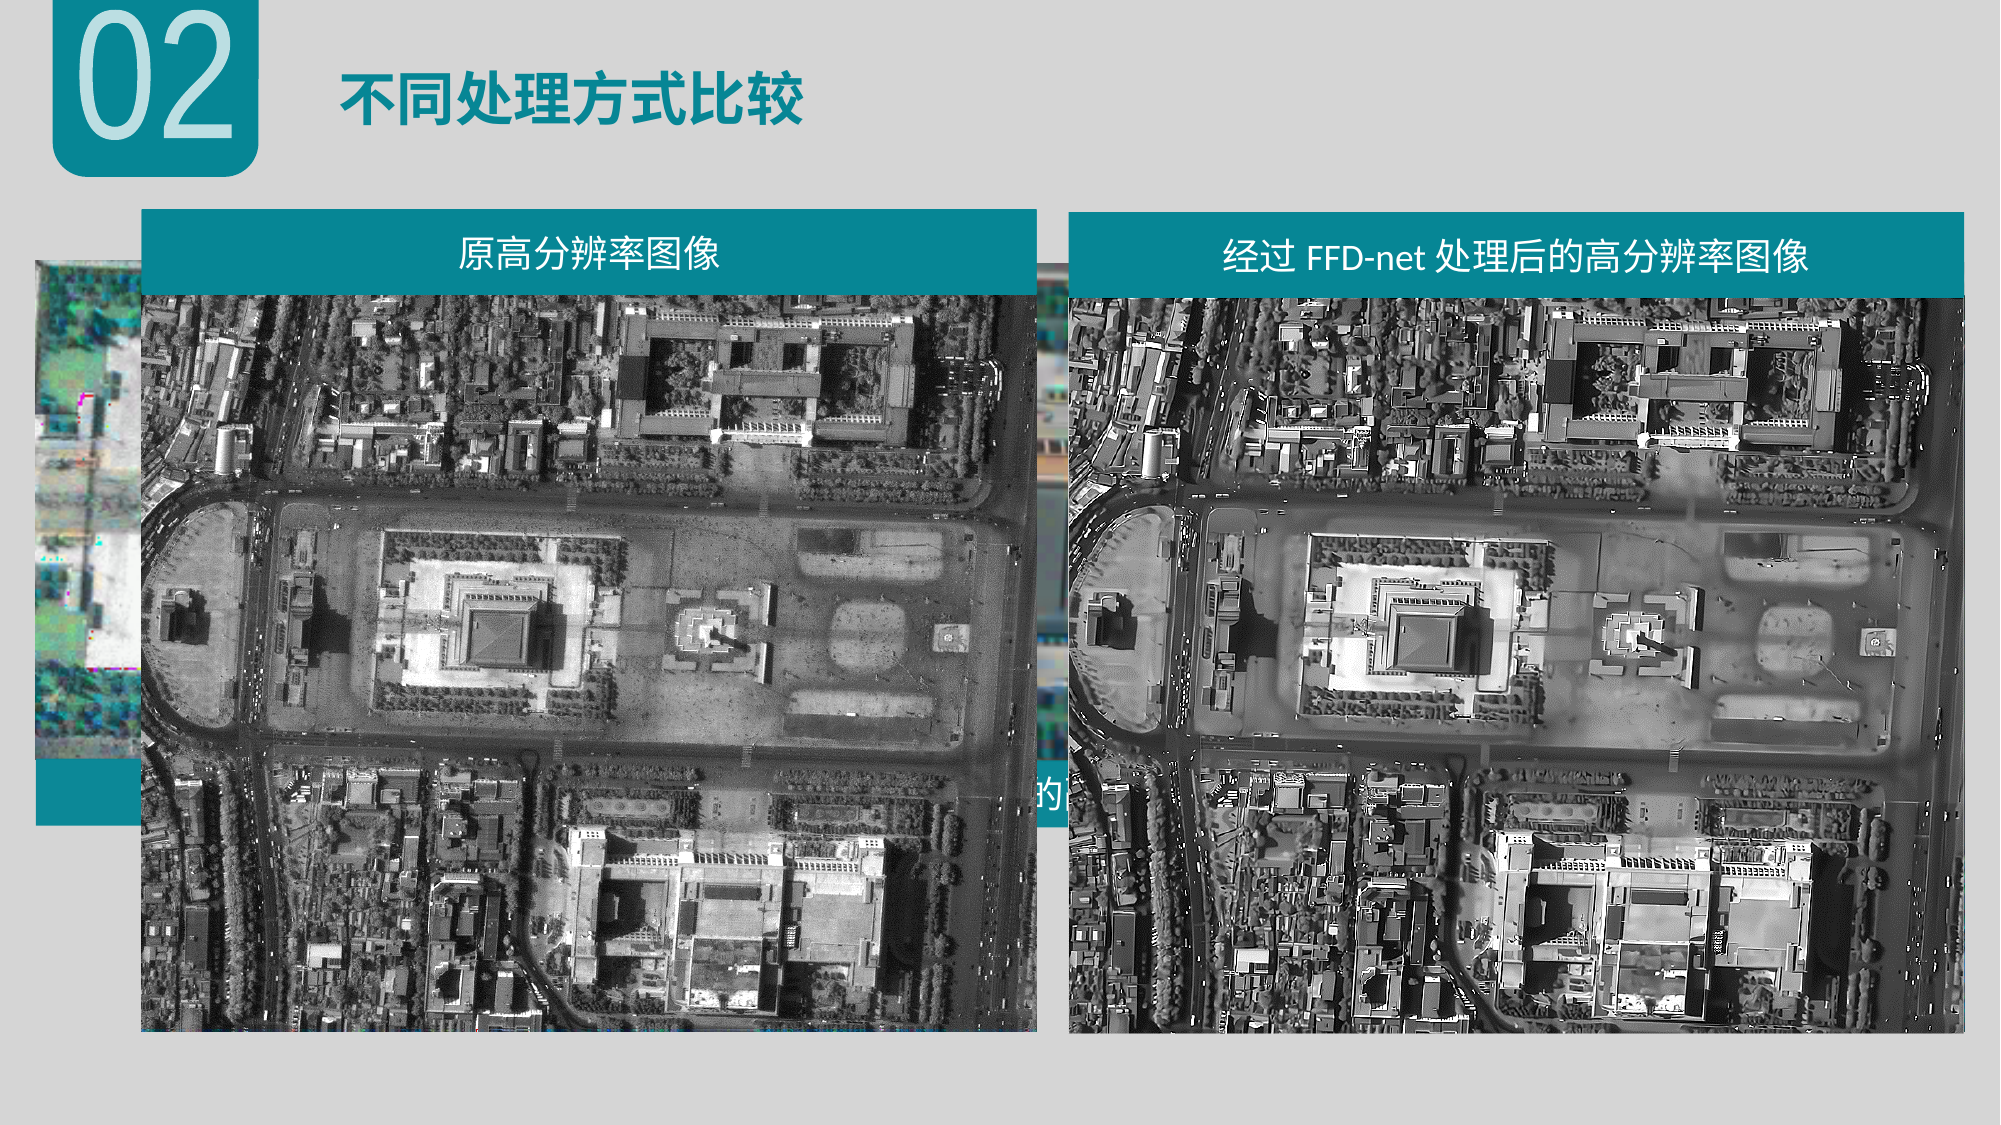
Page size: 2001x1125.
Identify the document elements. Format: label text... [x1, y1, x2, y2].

text_box 不同处理方式比较 [323, 54, 1012, 139]
text_box [51, 0, 260, 178]
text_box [1068, 212, 1964, 1034]
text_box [35, 260, 141, 826]
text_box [141, 209, 1037, 1029]
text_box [1037, 263, 1068, 828]
